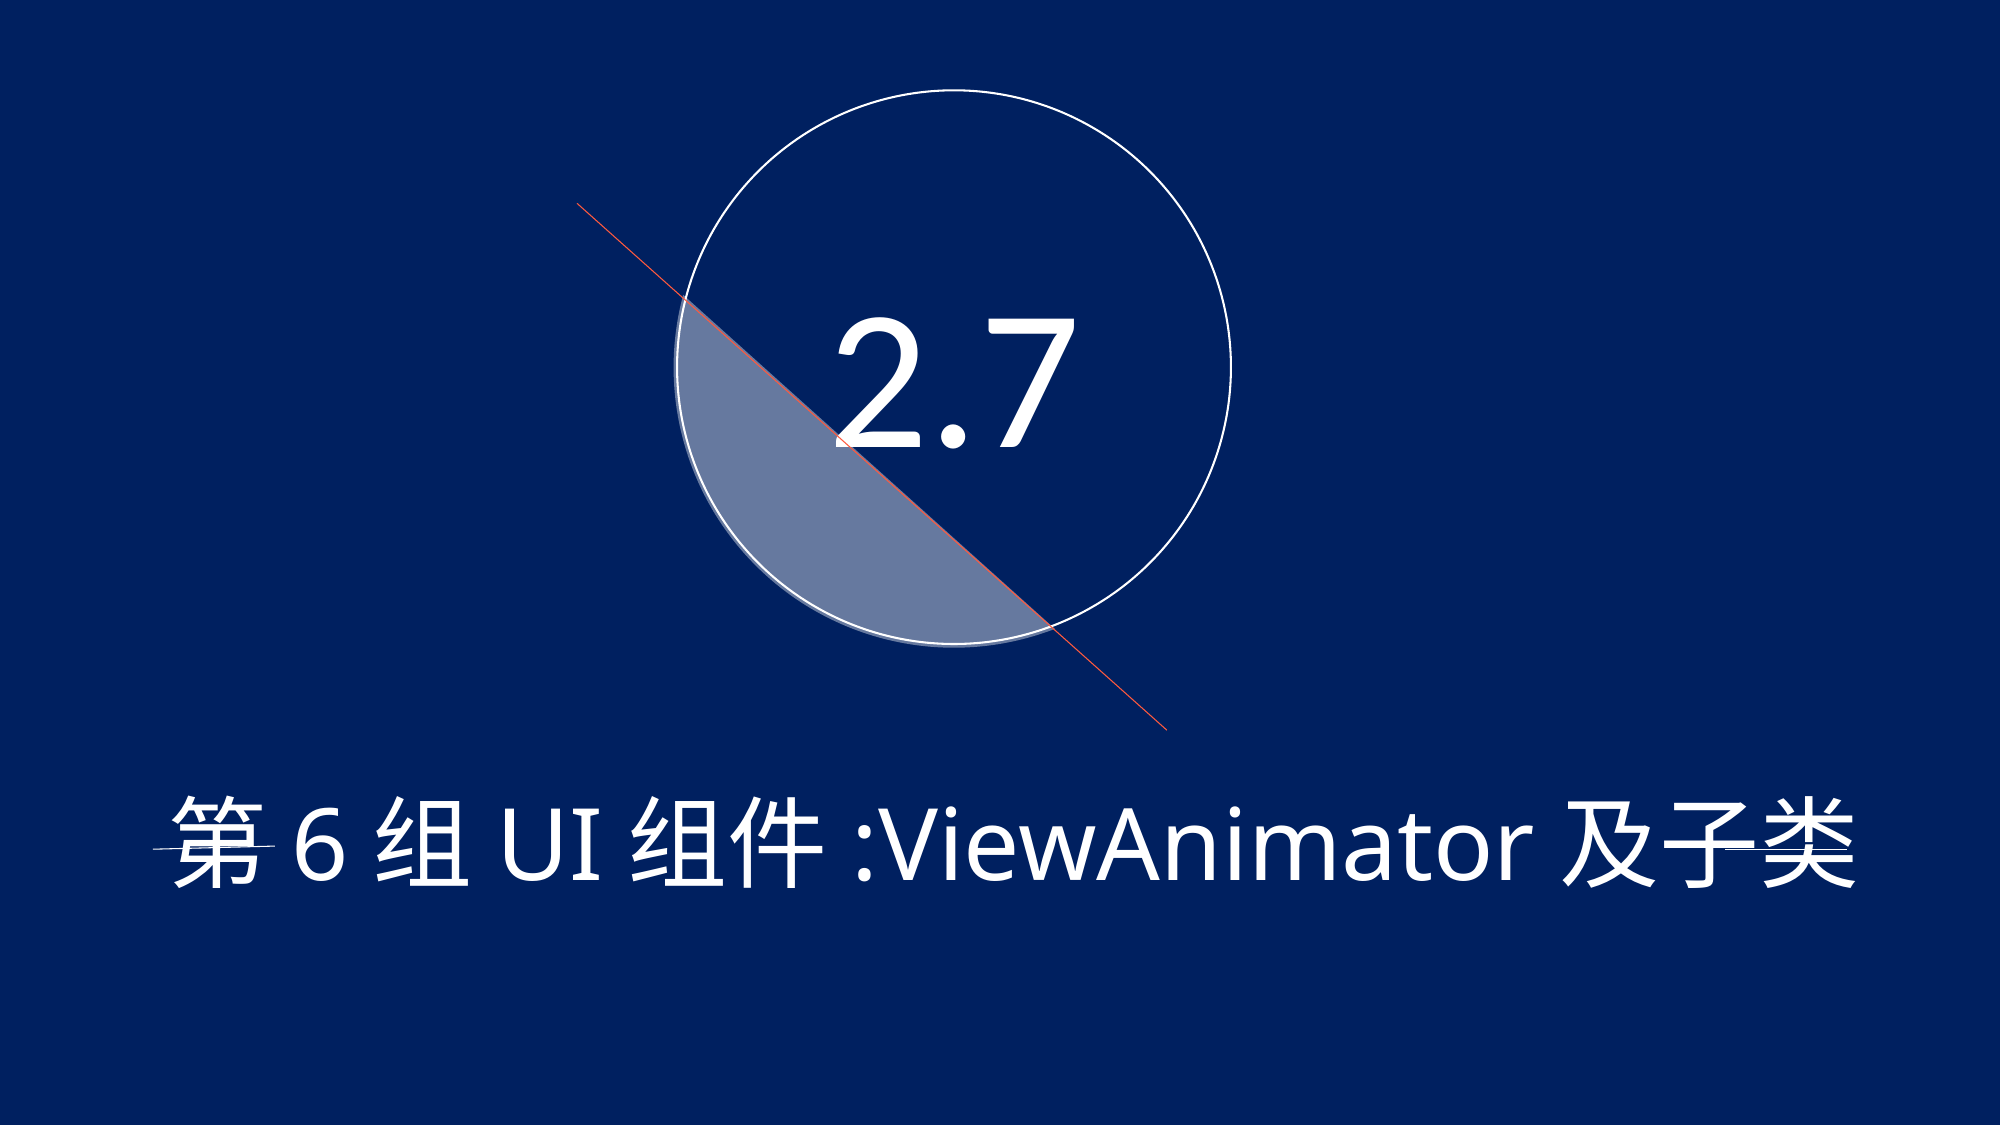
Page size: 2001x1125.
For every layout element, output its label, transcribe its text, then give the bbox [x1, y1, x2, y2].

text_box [152, 846, 275, 850]
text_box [576, 203, 1167, 731]
text_box 2.7 [729, 89, 1232, 546]
text_box 第6组UI组件:ViewAnimator及子类 [152, 773, 1875, 908]
